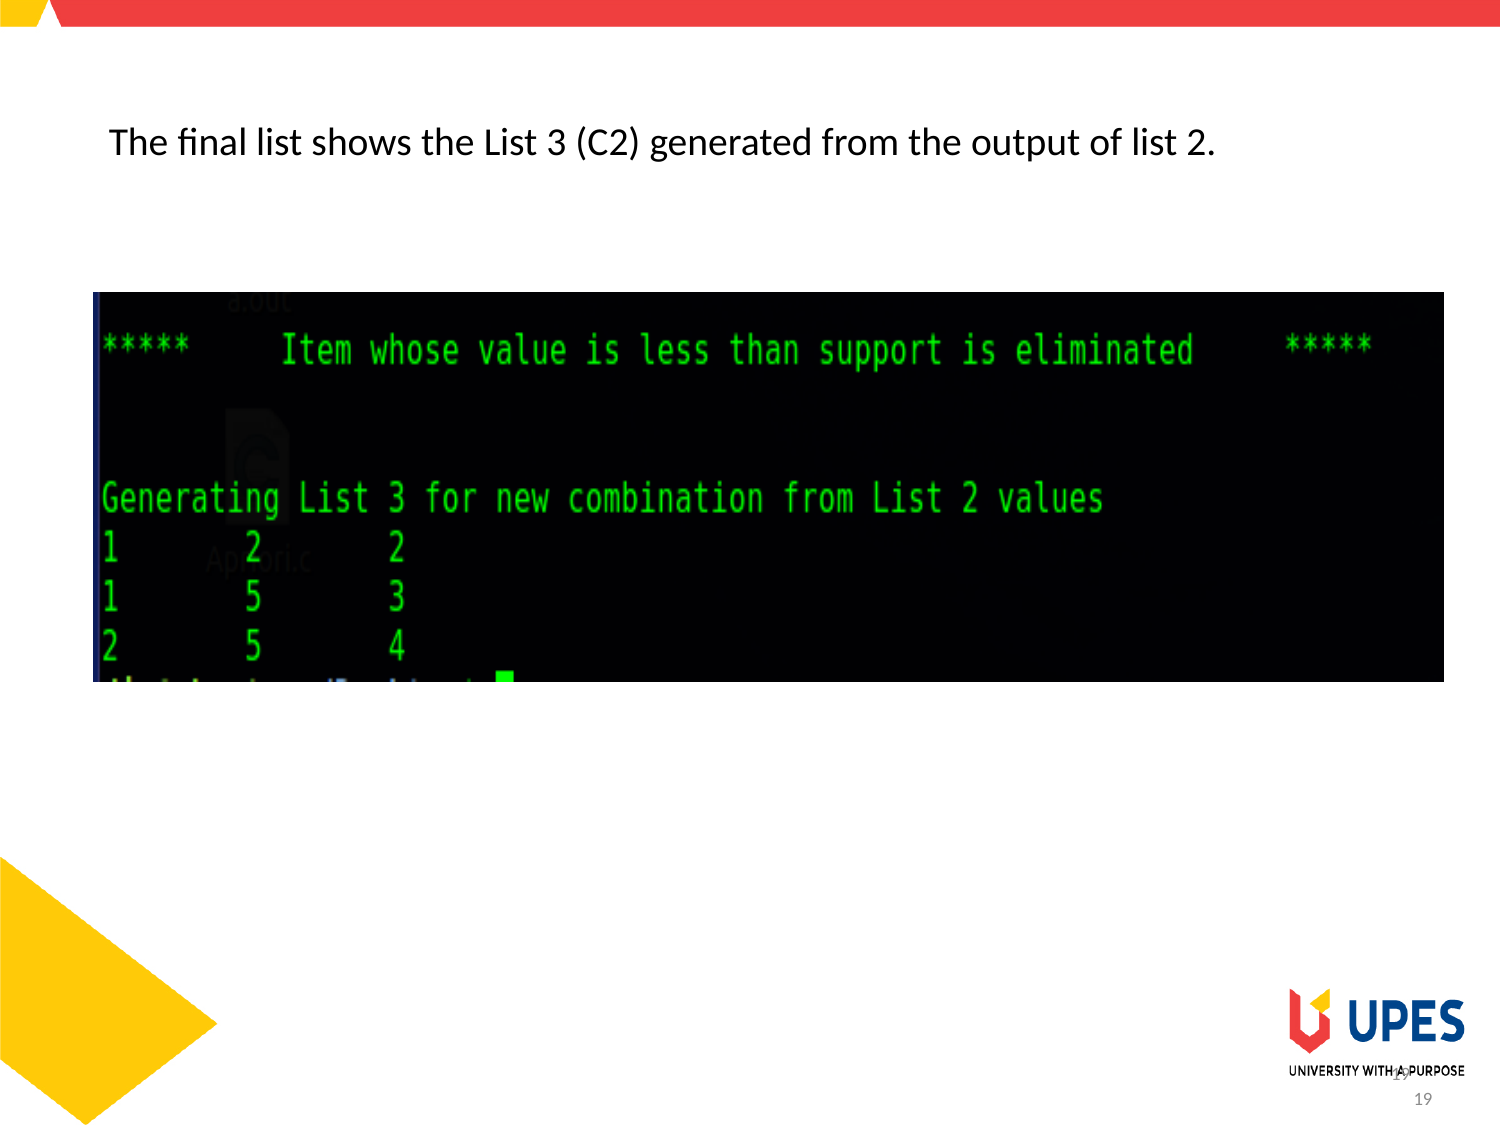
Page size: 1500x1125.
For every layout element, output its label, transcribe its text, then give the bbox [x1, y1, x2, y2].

title The final list shows the List 3 (C2) generated from the output of list 2. [93, 70, 1444, 258]
picture [0, 0, 1500, 1125]
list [93, 292, 1444, 682]
slide_number 19 [1074, 1042, 1425, 1103]
